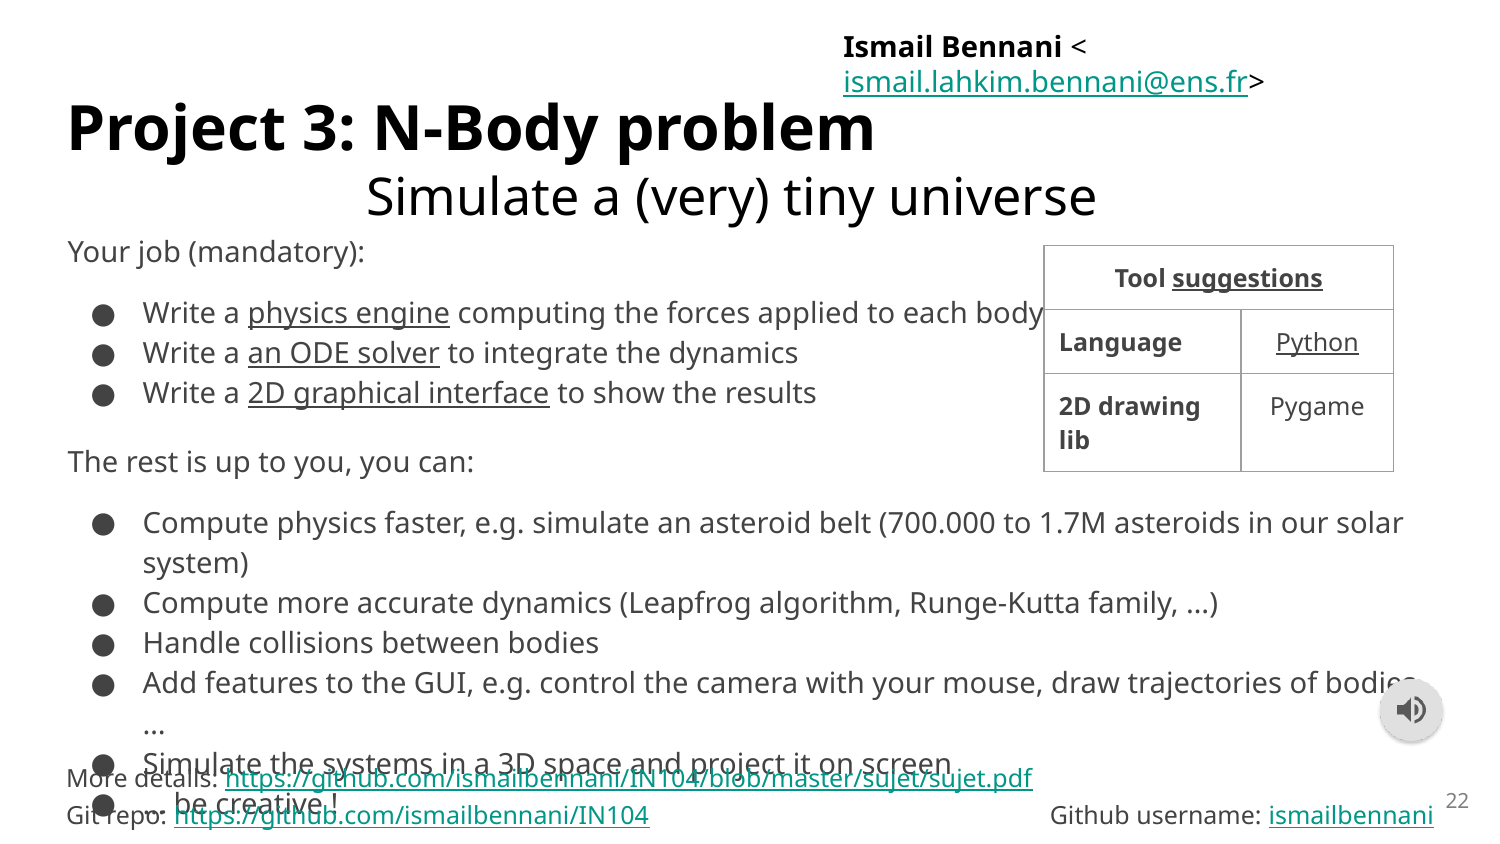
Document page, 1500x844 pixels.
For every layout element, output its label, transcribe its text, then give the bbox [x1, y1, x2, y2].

table_cell Pygame [1242, 374, 1393, 471]
table_header Tool suggestions [1045, 246, 1393, 309]
table_cell Language [1045, 310, 1240, 373]
text_box More details: https://github.com/ismailbennani/IN104/blob/master/sujet/sujet.pdf [51, 747, 1449, 795]
table_cell Python [1242, 310, 1393, 373]
title Project 3: N-Body problem Simulate a (very) tiny universe [51, 72, 1449, 176]
list Your job (mandatory): Write a physics engine computing the forces applied to each body Write a an ODE solver to integrate the dynamics Write a 2D graphical interface to show the results The rest is up to you, you can: Compute physics faster, e.g. simulate an asteroid belt (700.000 to 1.7M asteroids in our solar system) Compute more accurate dynamics (Leapfrog algorithm, Runge-Kutta family, …) Handle collisions between bodies Add features to the GUI, e.g. control the camera with your mouse, draw trajectories of bodies, … Simulate the systems in a 3D space and project it on screen … be creative ! [52, 213, 1458, 748]
slide_number ‹#› [1394, 769, 1484, 834]
table_cell 2D drawing lib [1045, 374, 1240, 471]
text_box Github username: ismailbennani [767, 795, 1394, 832]
picture [1373, 671, 1450, 748]
text_box Git repo: https://github.com/ismailbennani/IN104 [51, 795, 733, 832]
text_box Ismail Bennani <ismail.lahkim.bennani@ens.fr> [828, 13, 1458, 73]
